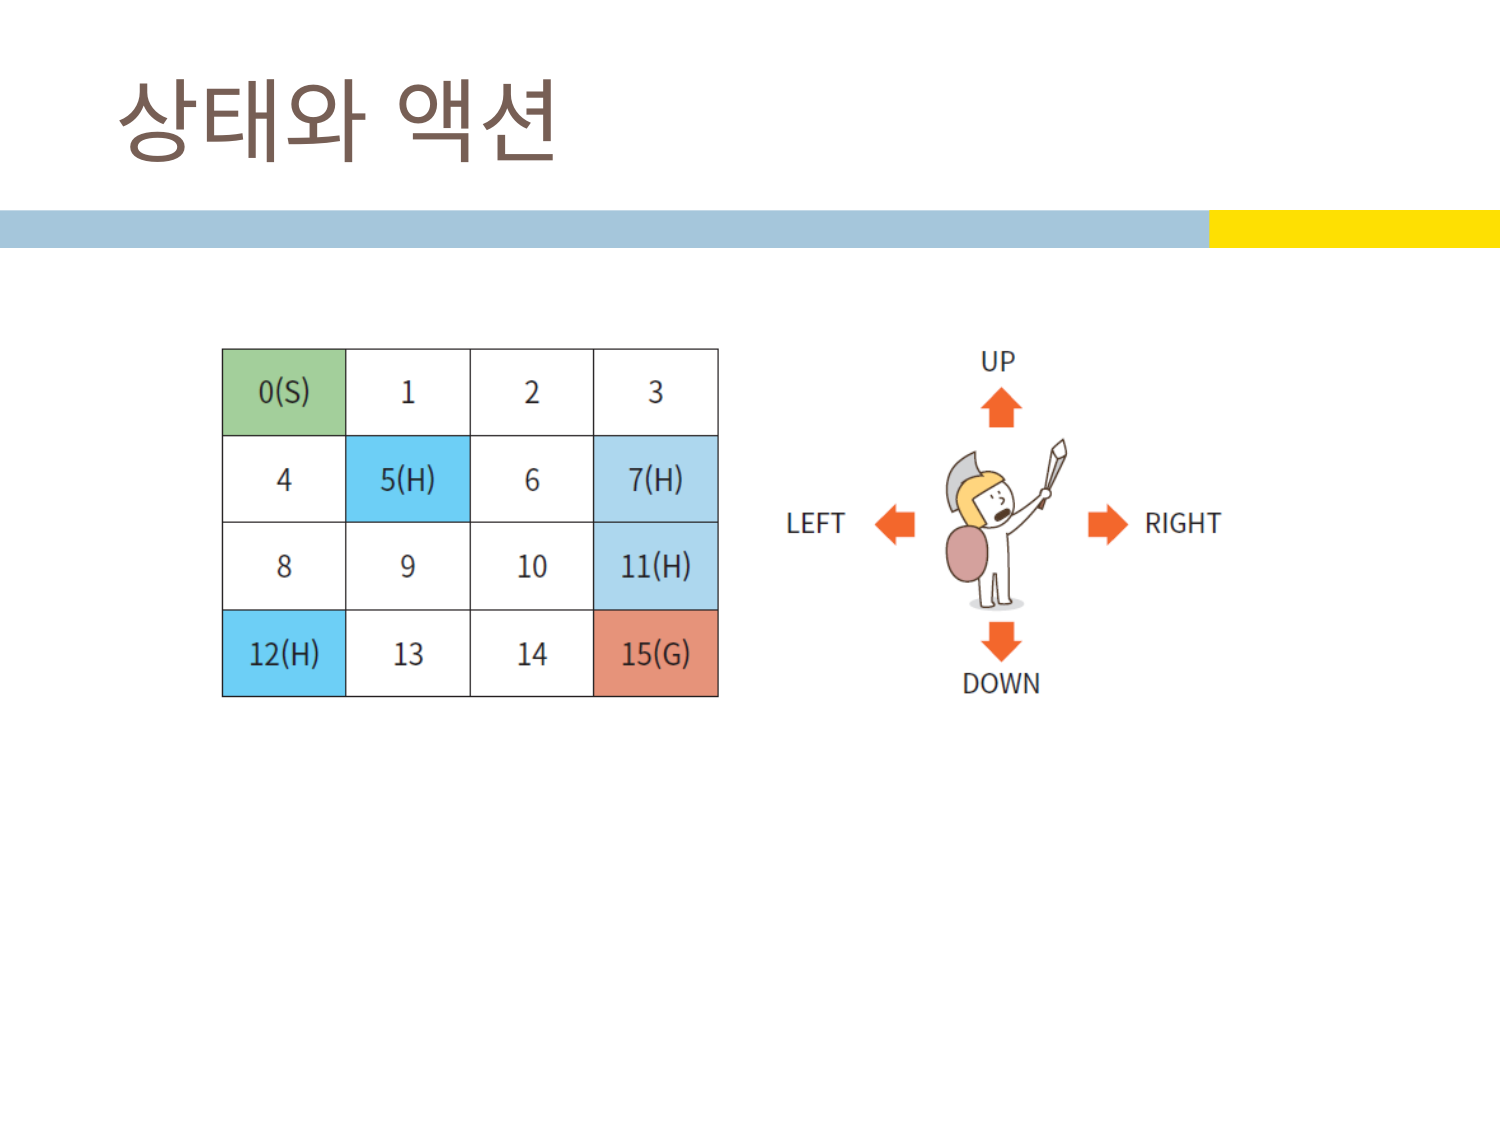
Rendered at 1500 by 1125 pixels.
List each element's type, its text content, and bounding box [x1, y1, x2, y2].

title 상태와 액션 [100, 37, 1438, 200]
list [194, 313, 1259, 725]
